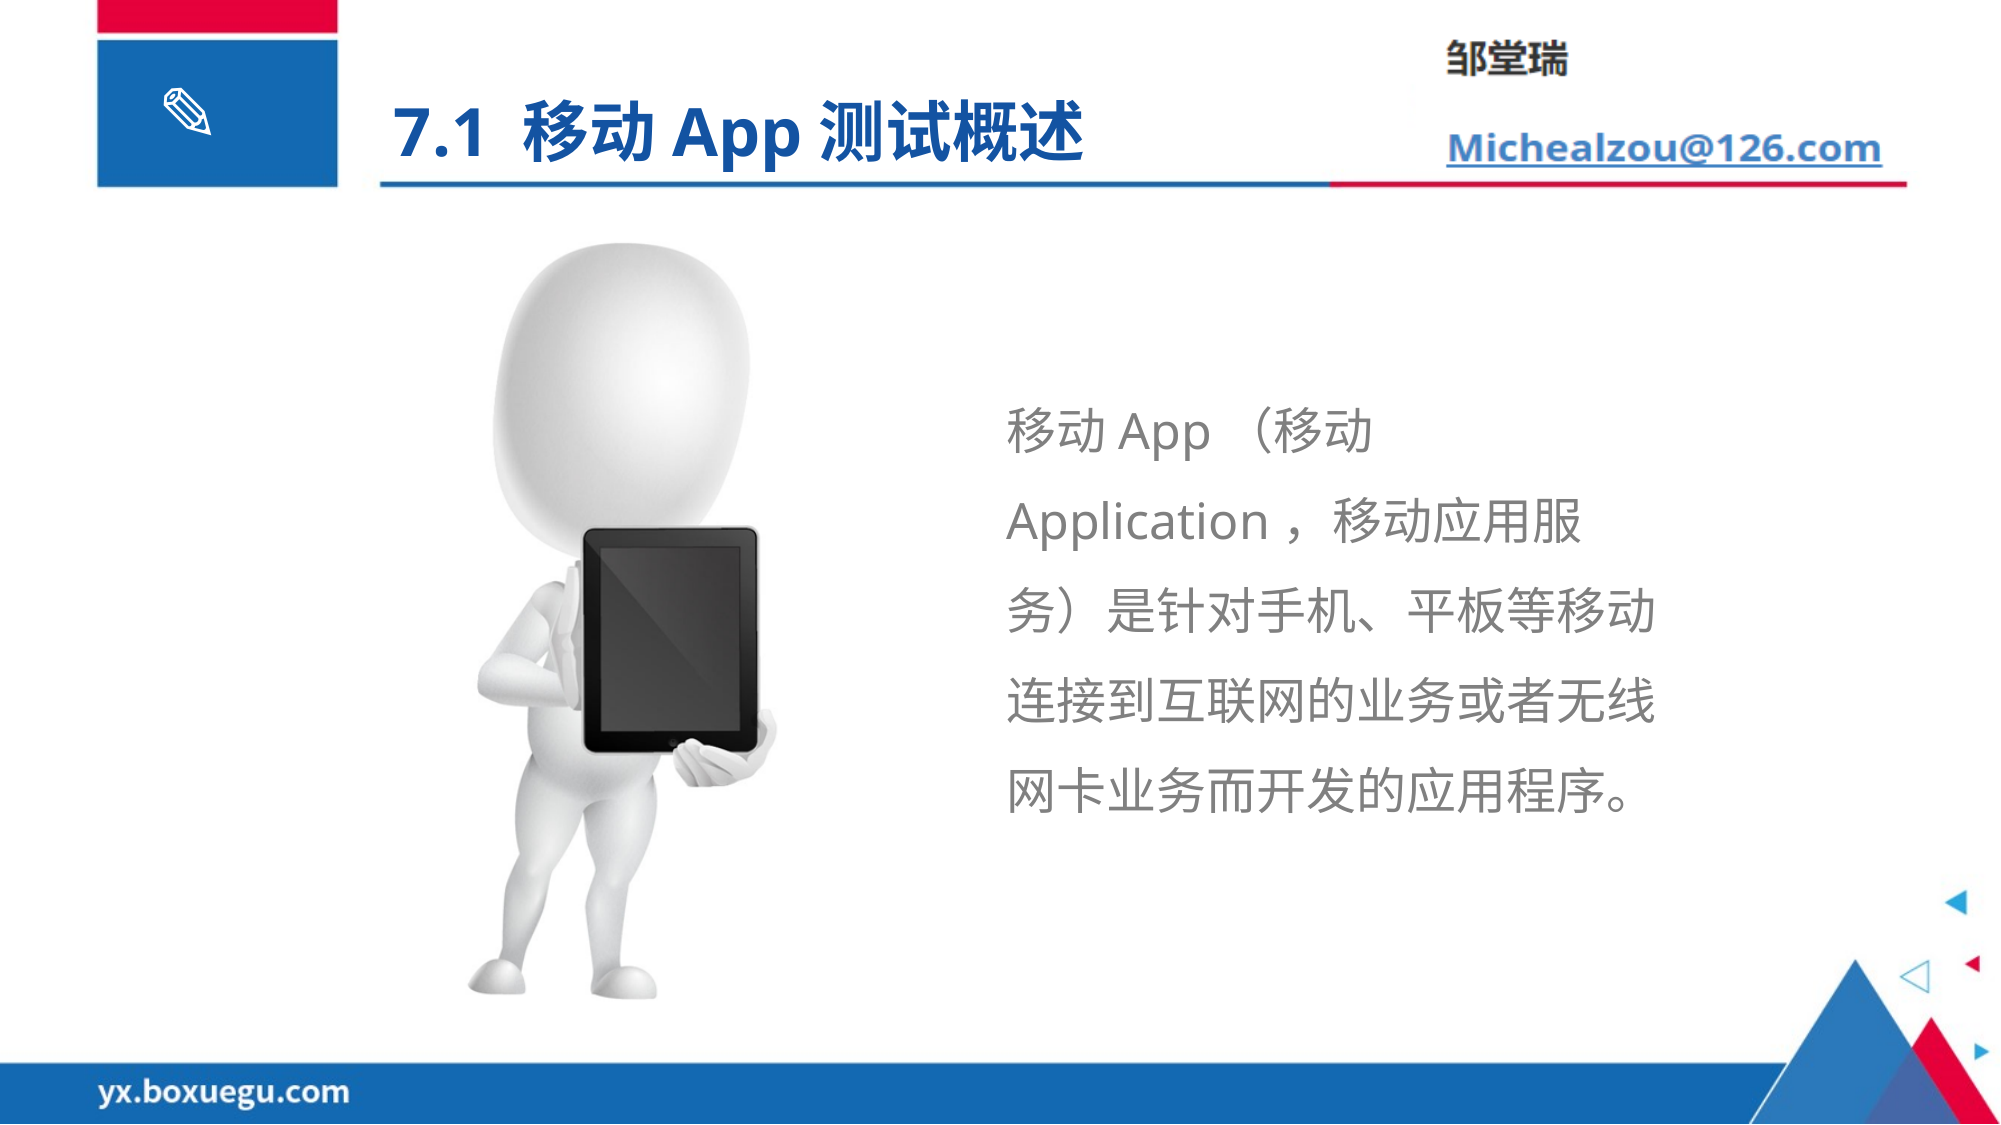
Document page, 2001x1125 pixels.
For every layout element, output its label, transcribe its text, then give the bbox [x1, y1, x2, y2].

text_box 移动App（移动Application，移动应用服务）是针对手机、平板等移动连接到互联网的业务或者无线网卡业务而开发的应用程序。 [991, 361, 1684, 832]
picture [0, 0, 2000, 1124]
text_box 7.1 移动App测试概述 [379, 82, 1139, 177]
